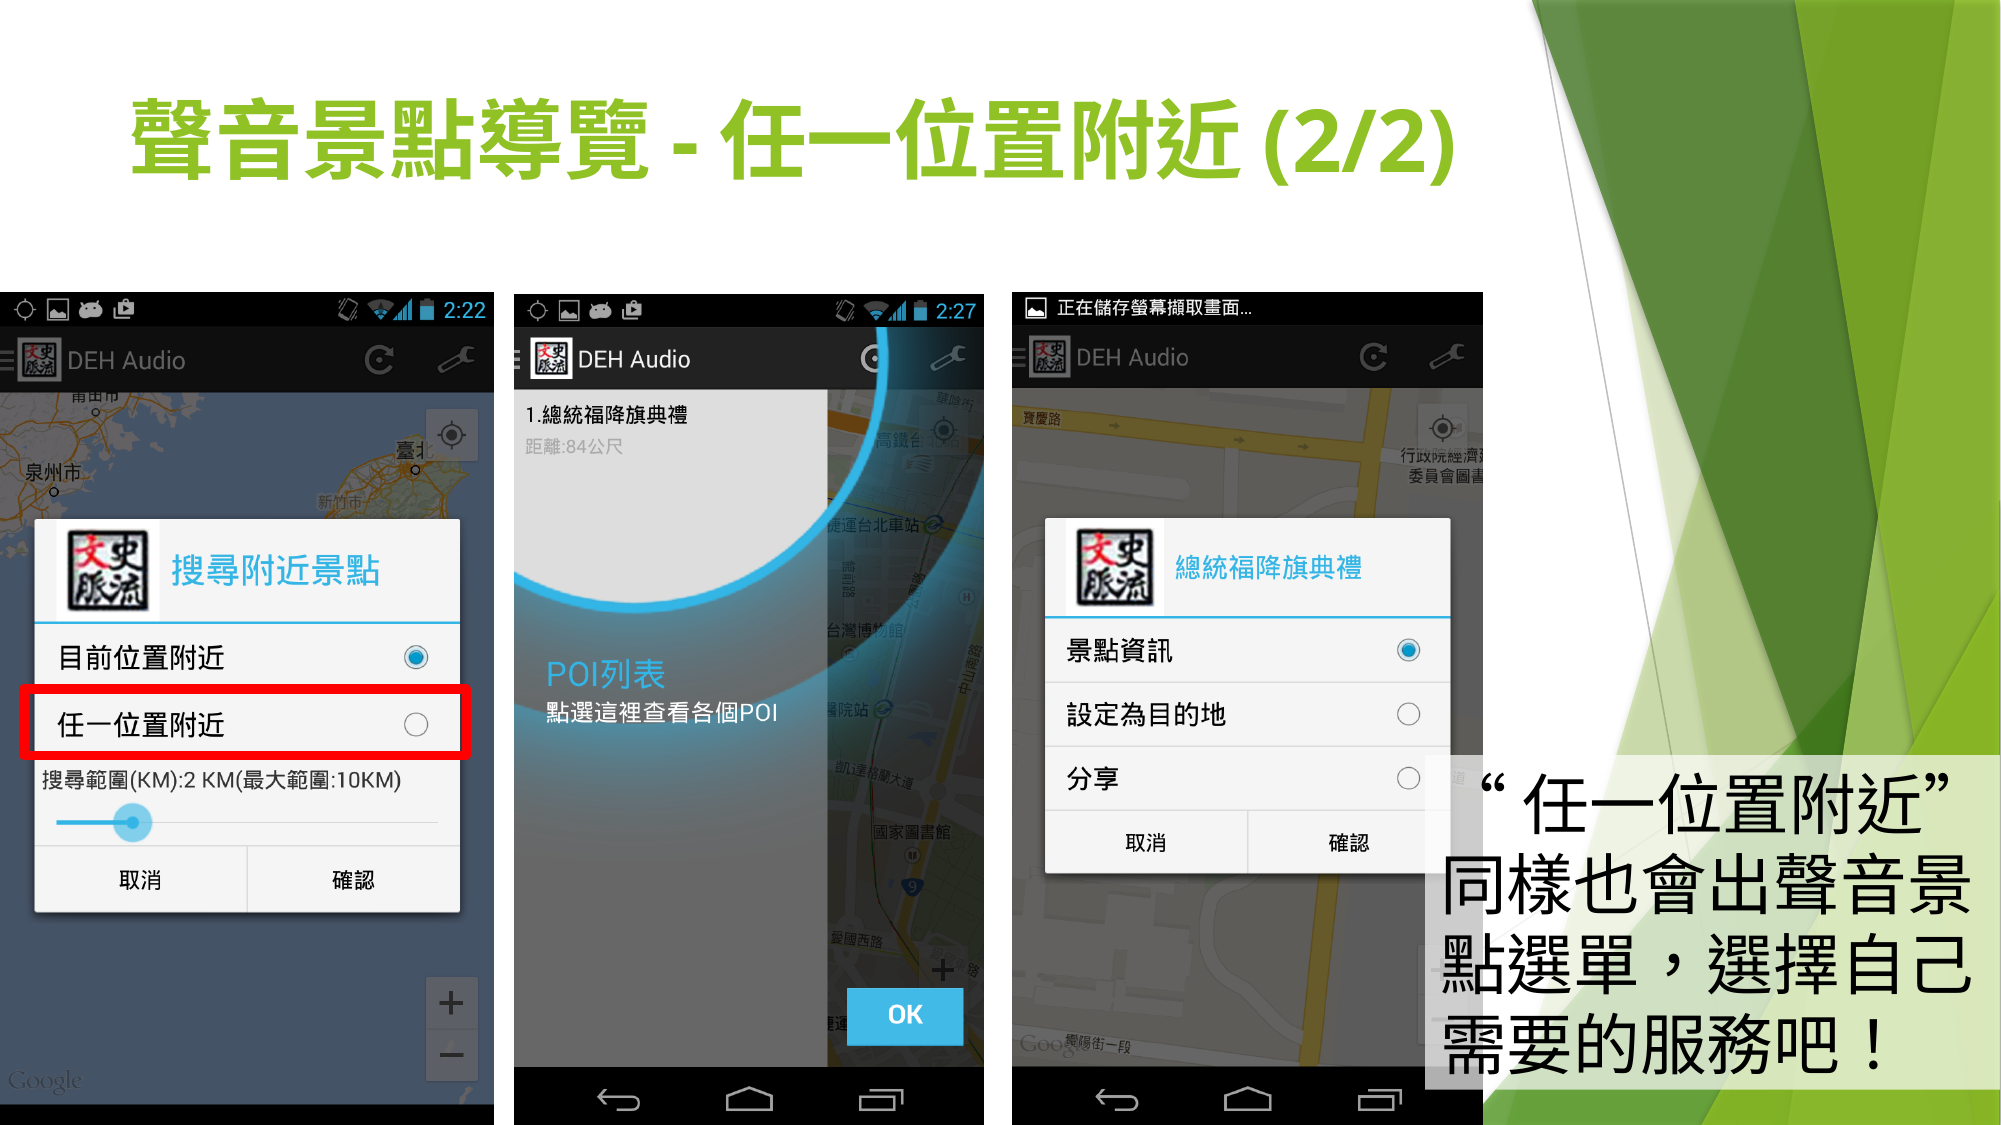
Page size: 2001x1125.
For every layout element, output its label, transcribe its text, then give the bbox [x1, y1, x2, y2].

picture [0, 291, 494, 1125]
title 聲音景點導覽-任一位置附近(2/2) [113, 77, 1524, 295]
picture [1011, 291, 1484, 1125]
picture [513, 293, 985, 1125]
text_box “任一位置附近”同樣也會出聲音景點選單，選擇自己需要的服務吧！ [1487, 755, 2000, 1090]
